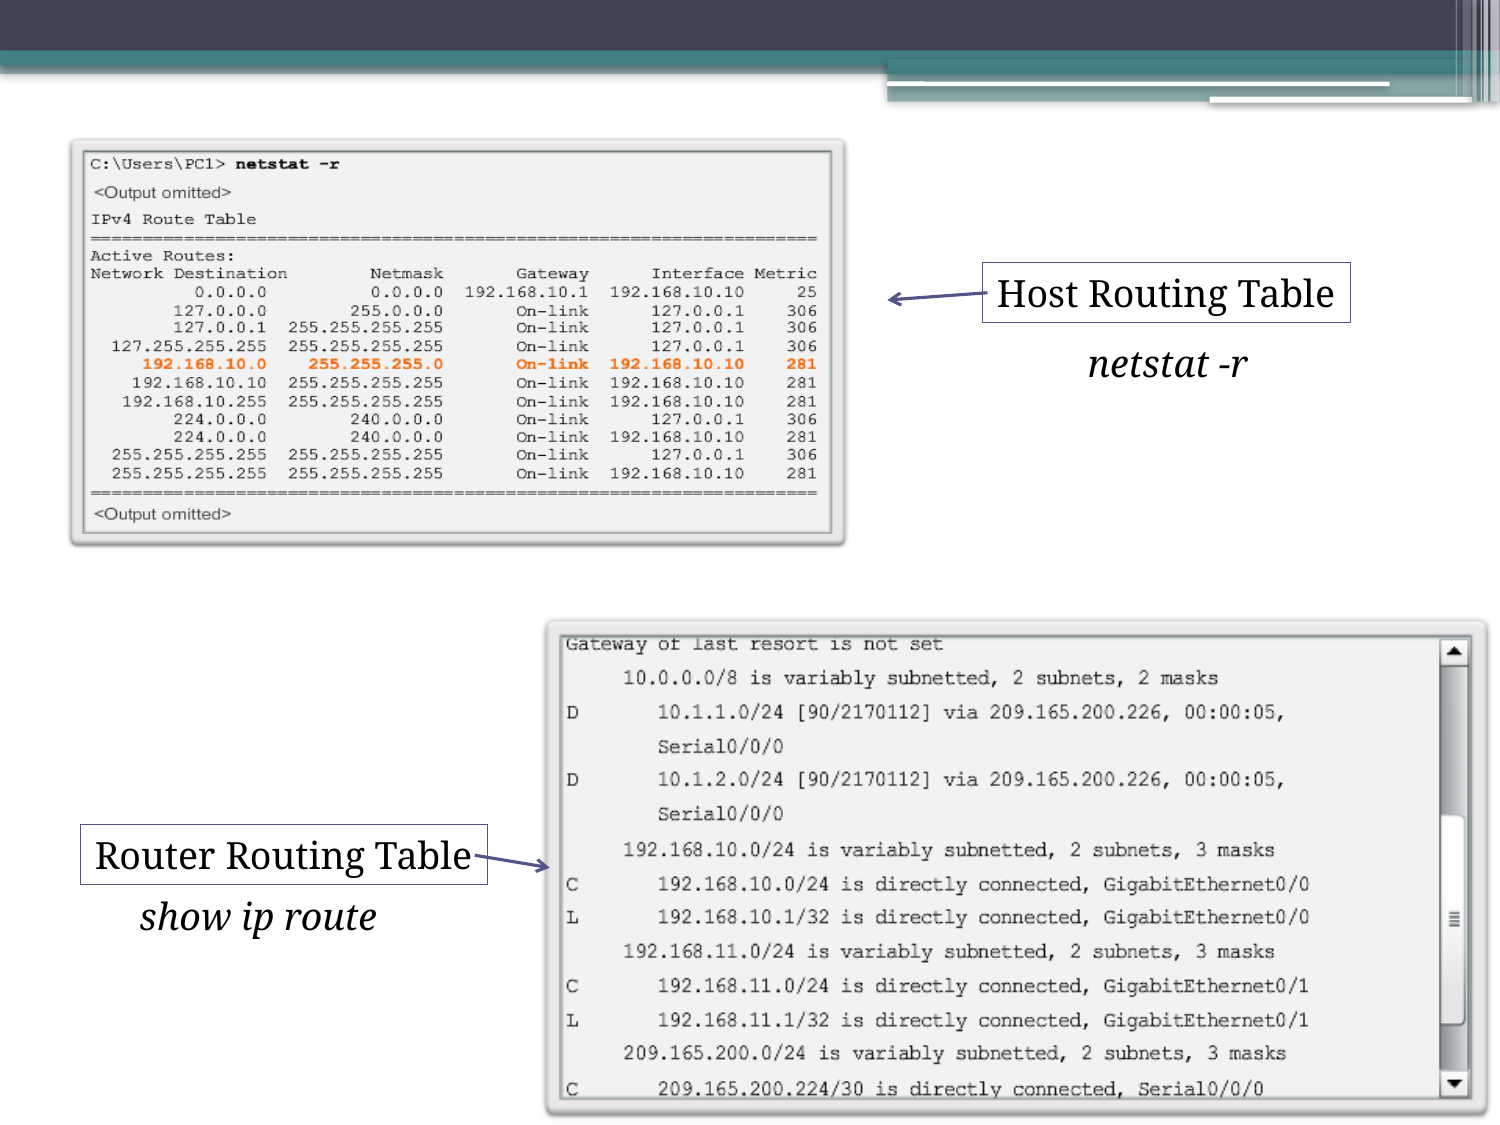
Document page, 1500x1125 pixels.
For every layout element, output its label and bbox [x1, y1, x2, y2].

text_box [87, 824, 550, 947]
picture [49, 137, 851, 588]
text_box [887, 262, 1345, 393]
picture [537, 599, 1500, 1125]
